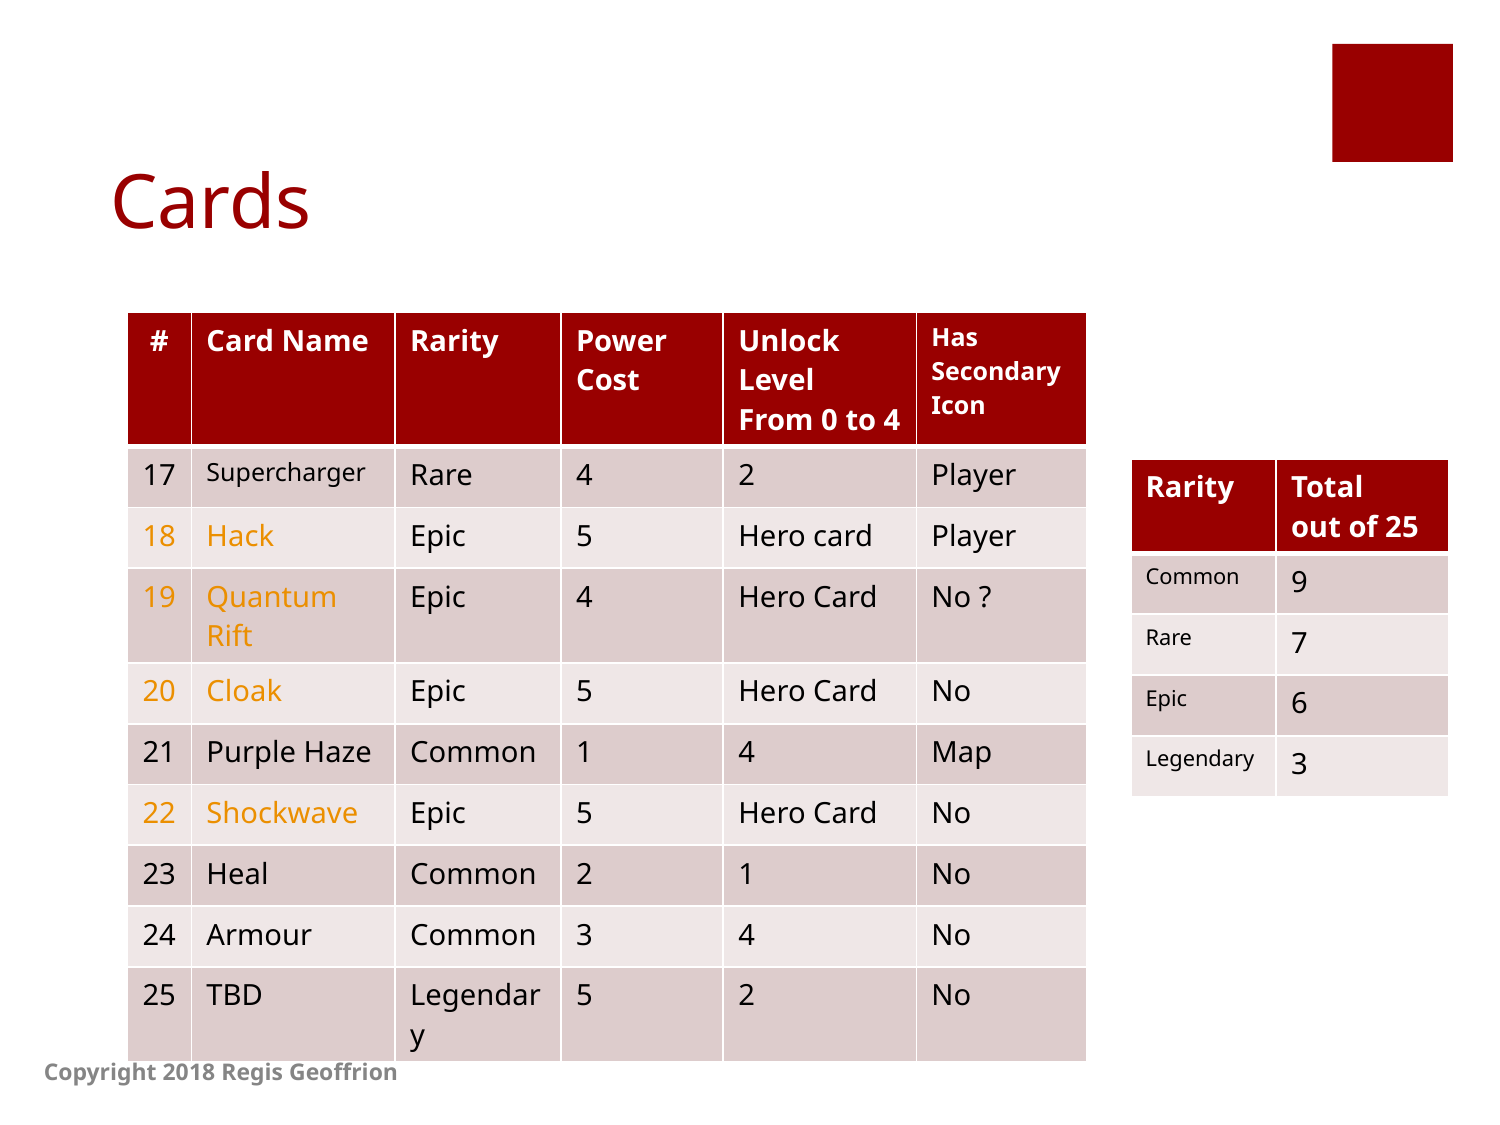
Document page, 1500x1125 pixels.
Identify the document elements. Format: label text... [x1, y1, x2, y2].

table_cell Purple Haze [192, 725, 394, 784]
table_header Rarity [396, 313, 560, 444]
table_cell Shockwave [192, 785, 394, 844]
table_cell No [917, 968, 1086, 1061]
table_cell Hero card [724, 508, 916, 567]
table_header Total out of 25 [1277, 460, 1448, 551]
table_cell 23 [128, 846, 191, 905]
table_cell Player [917, 508, 1086, 567]
table_cell 4 [724, 907, 916, 966]
table_cell 17 [128, 449, 191, 507]
table_cell Cloak [192, 664, 394, 723]
table_cell Legendary [396, 968, 560, 1061]
title Cards [95, 63, 1163, 252]
table_cell Rare [1132, 615, 1275, 674]
table_cell 24 [128, 907, 191, 966]
table_header Has Secondary Icon [917, 313, 1086, 444]
table_cell 5 [562, 968, 722, 1061]
table_cell Epic [1132, 676, 1275, 735]
table_cell 1 [562, 725, 722, 784]
table_cell 19 [128, 569, 191, 662]
table_cell Epic [396, 569, 560, 662]
table_cell Epic [396, 508, 560, 567]
table_cell Hack [192, 508, 394, 567]
table_cell 5 [562, 664, 722, 723]
table_cell Map [917, 725, 1086, 784]
table_cell Supercharger [192, 449, 394, 507]
table_header Card Name [192, 313, 394, 444]
table_cell Hero Card [724, 569, 916, 662]
table_header Power Cost [562, 313, 722, 444]
table_cell 2 [724, 449, 916, 507]
table_cell Epic [396, 664, 560, 723]
table_cell Quantum Rift [192, 569, 394, 662]
table_cell Epic [396, 785, 560, 844]
table_cell 4 [562, 569, 722, 662]
table_header # [128, 313, 191, 444]
table_cell Heal [192, 846, 394, 905]
table_cell No [917, 846, 1086, 905]
table_cell 18 [128, 508, 191, 567]
table_cell Common [396, 907, 560, 966]
table_cell 25 [128, 968, 191, 1061]
table_cell 6 [1277, 676, 1448, 735]
table_cell Legendary [1132, 737, 1275, 796]
table_cell Armour [192, 907, 394, 966]
table_cell Hero Card [724, 785, 916, 844]
table_cell Player [917, 449, 1086, 507]
table_cell 21 [128, 725, 191, 784]
table_cell TBD [192, 968, 394, 1061]
table_cell 1 [724, 846, 916, 905]
table_cell No ? [917, 569, 1086, 662]
table_cell 4 [724, 725, 916, 784]
table_cell 7 [1277, 615, 1448, 674]
table_cell Common [1132, 556, 1275, 613]
footer Copyright 2018 Regis Geoffrion [28, 1042, 1015, 1103]
table_cell Hero Card [724, 664, 916, 723]
table_cell No [917, 907, 1086, 966]
table_cell 20 [128, 664, 191, 723]
table_cell 9 [1277, 556, 1448, 613]
table_cell 2 [562, 846, 722, 905]
table_cell No [917, 785, 1086, 844]
table_cell 22 [128, 785, 191, 844]
table_cell 3 [562, 907, 722, 966]
table_cell 4 [562, 449, 722, 507]
table_cell 3 [1277, 737, 1448, 796]
table_cell Common [396, 725, 560, 784]
table_cell Rare [396, 449, 560, 507]
table_header Unlock Level From 0 to 4 [724, 313, 916, 444]
table_cell 5 [562, 508, 722, 567]
table_cell Common [396, 846, 560, 905]
table_cell 2 [724, 968, 916, 1061]
table_cell No [917, 664, 1086, 723]
table_cell 5 [562, 785, 722, 844]
table_header Rarity [1132, 460, 1275, 551]
